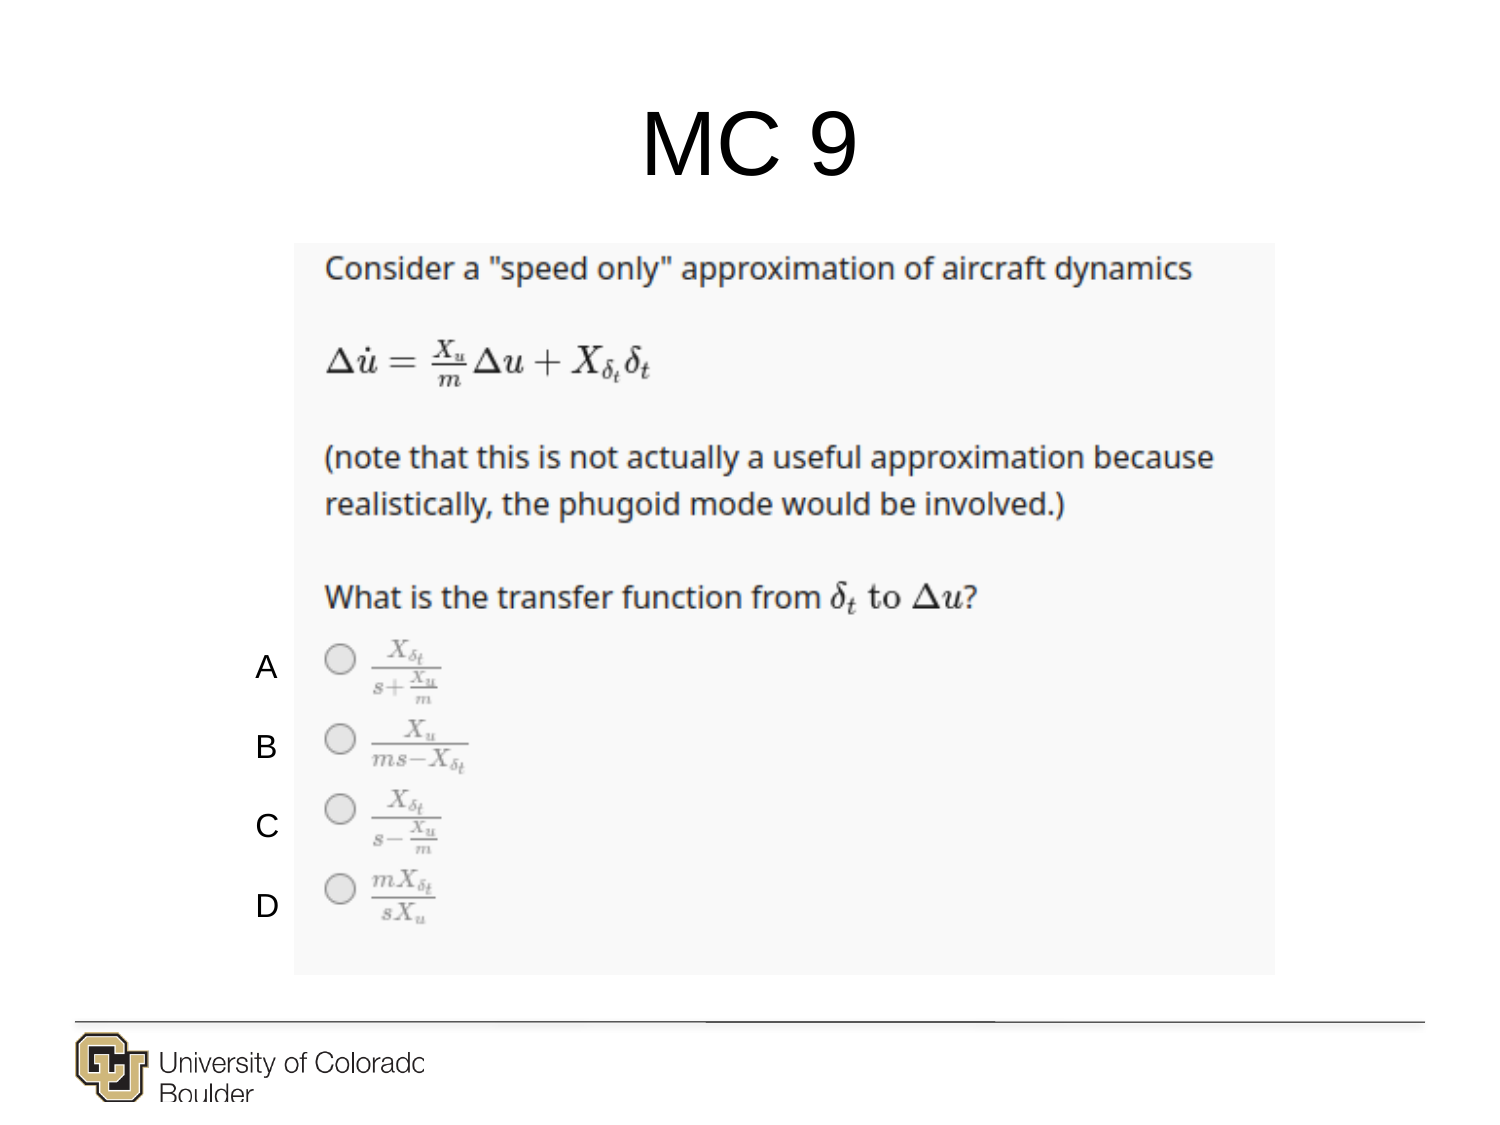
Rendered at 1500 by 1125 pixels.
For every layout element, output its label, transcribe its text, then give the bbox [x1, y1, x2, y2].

title MC 9 [75, 44, 1425, 233]
picture [293, 243, 1276, 976]
text_box A B C D [240, 637, 288, 912]
